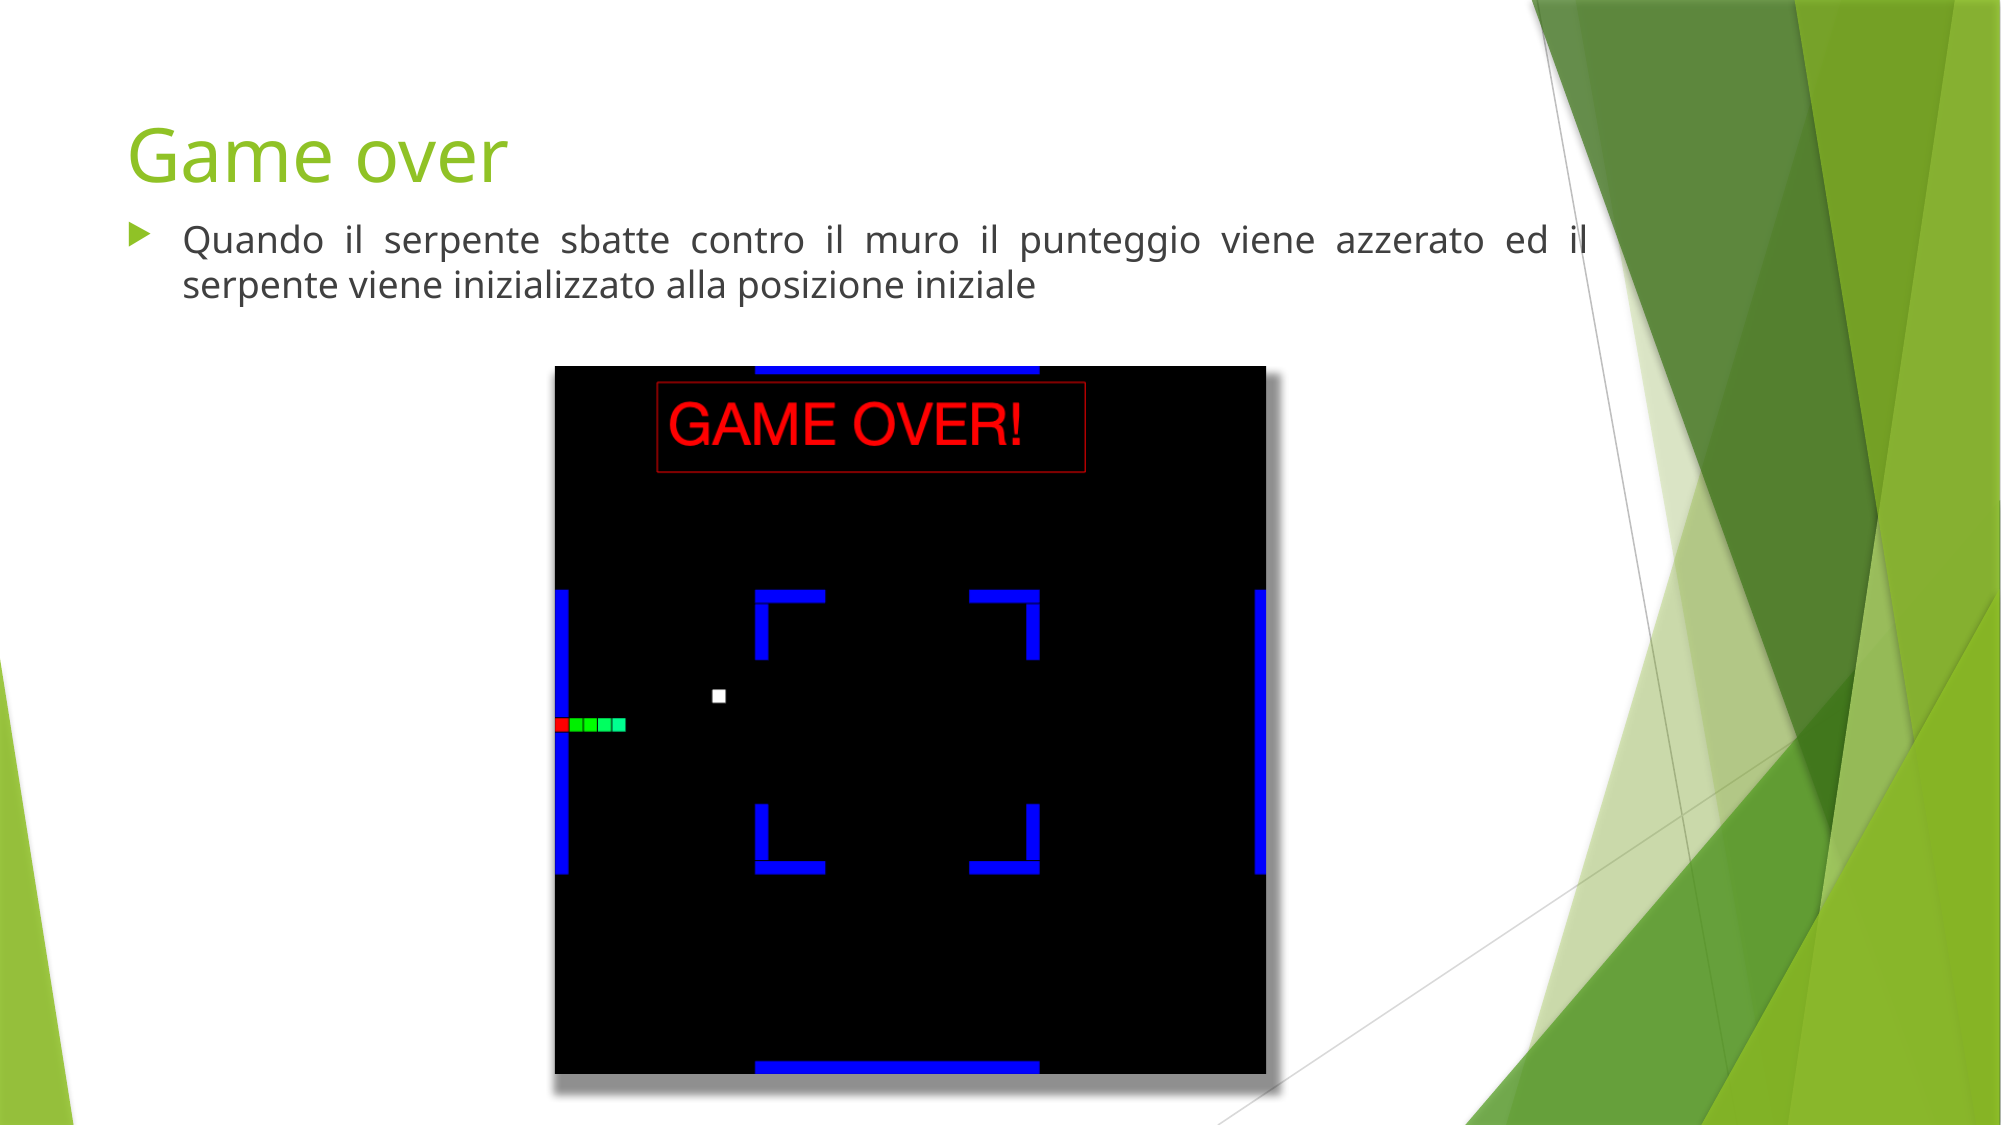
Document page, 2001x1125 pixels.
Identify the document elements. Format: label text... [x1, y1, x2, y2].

list Quando il serpente sbatte contro il muro il punteggio viene azzerato ed il serpente viene inizializzato alla posizione iniziale [111, 208, 1605, 367]
title Game over [111, 99, 1522, 208]
picture [554, 365, 1267, 1074]
